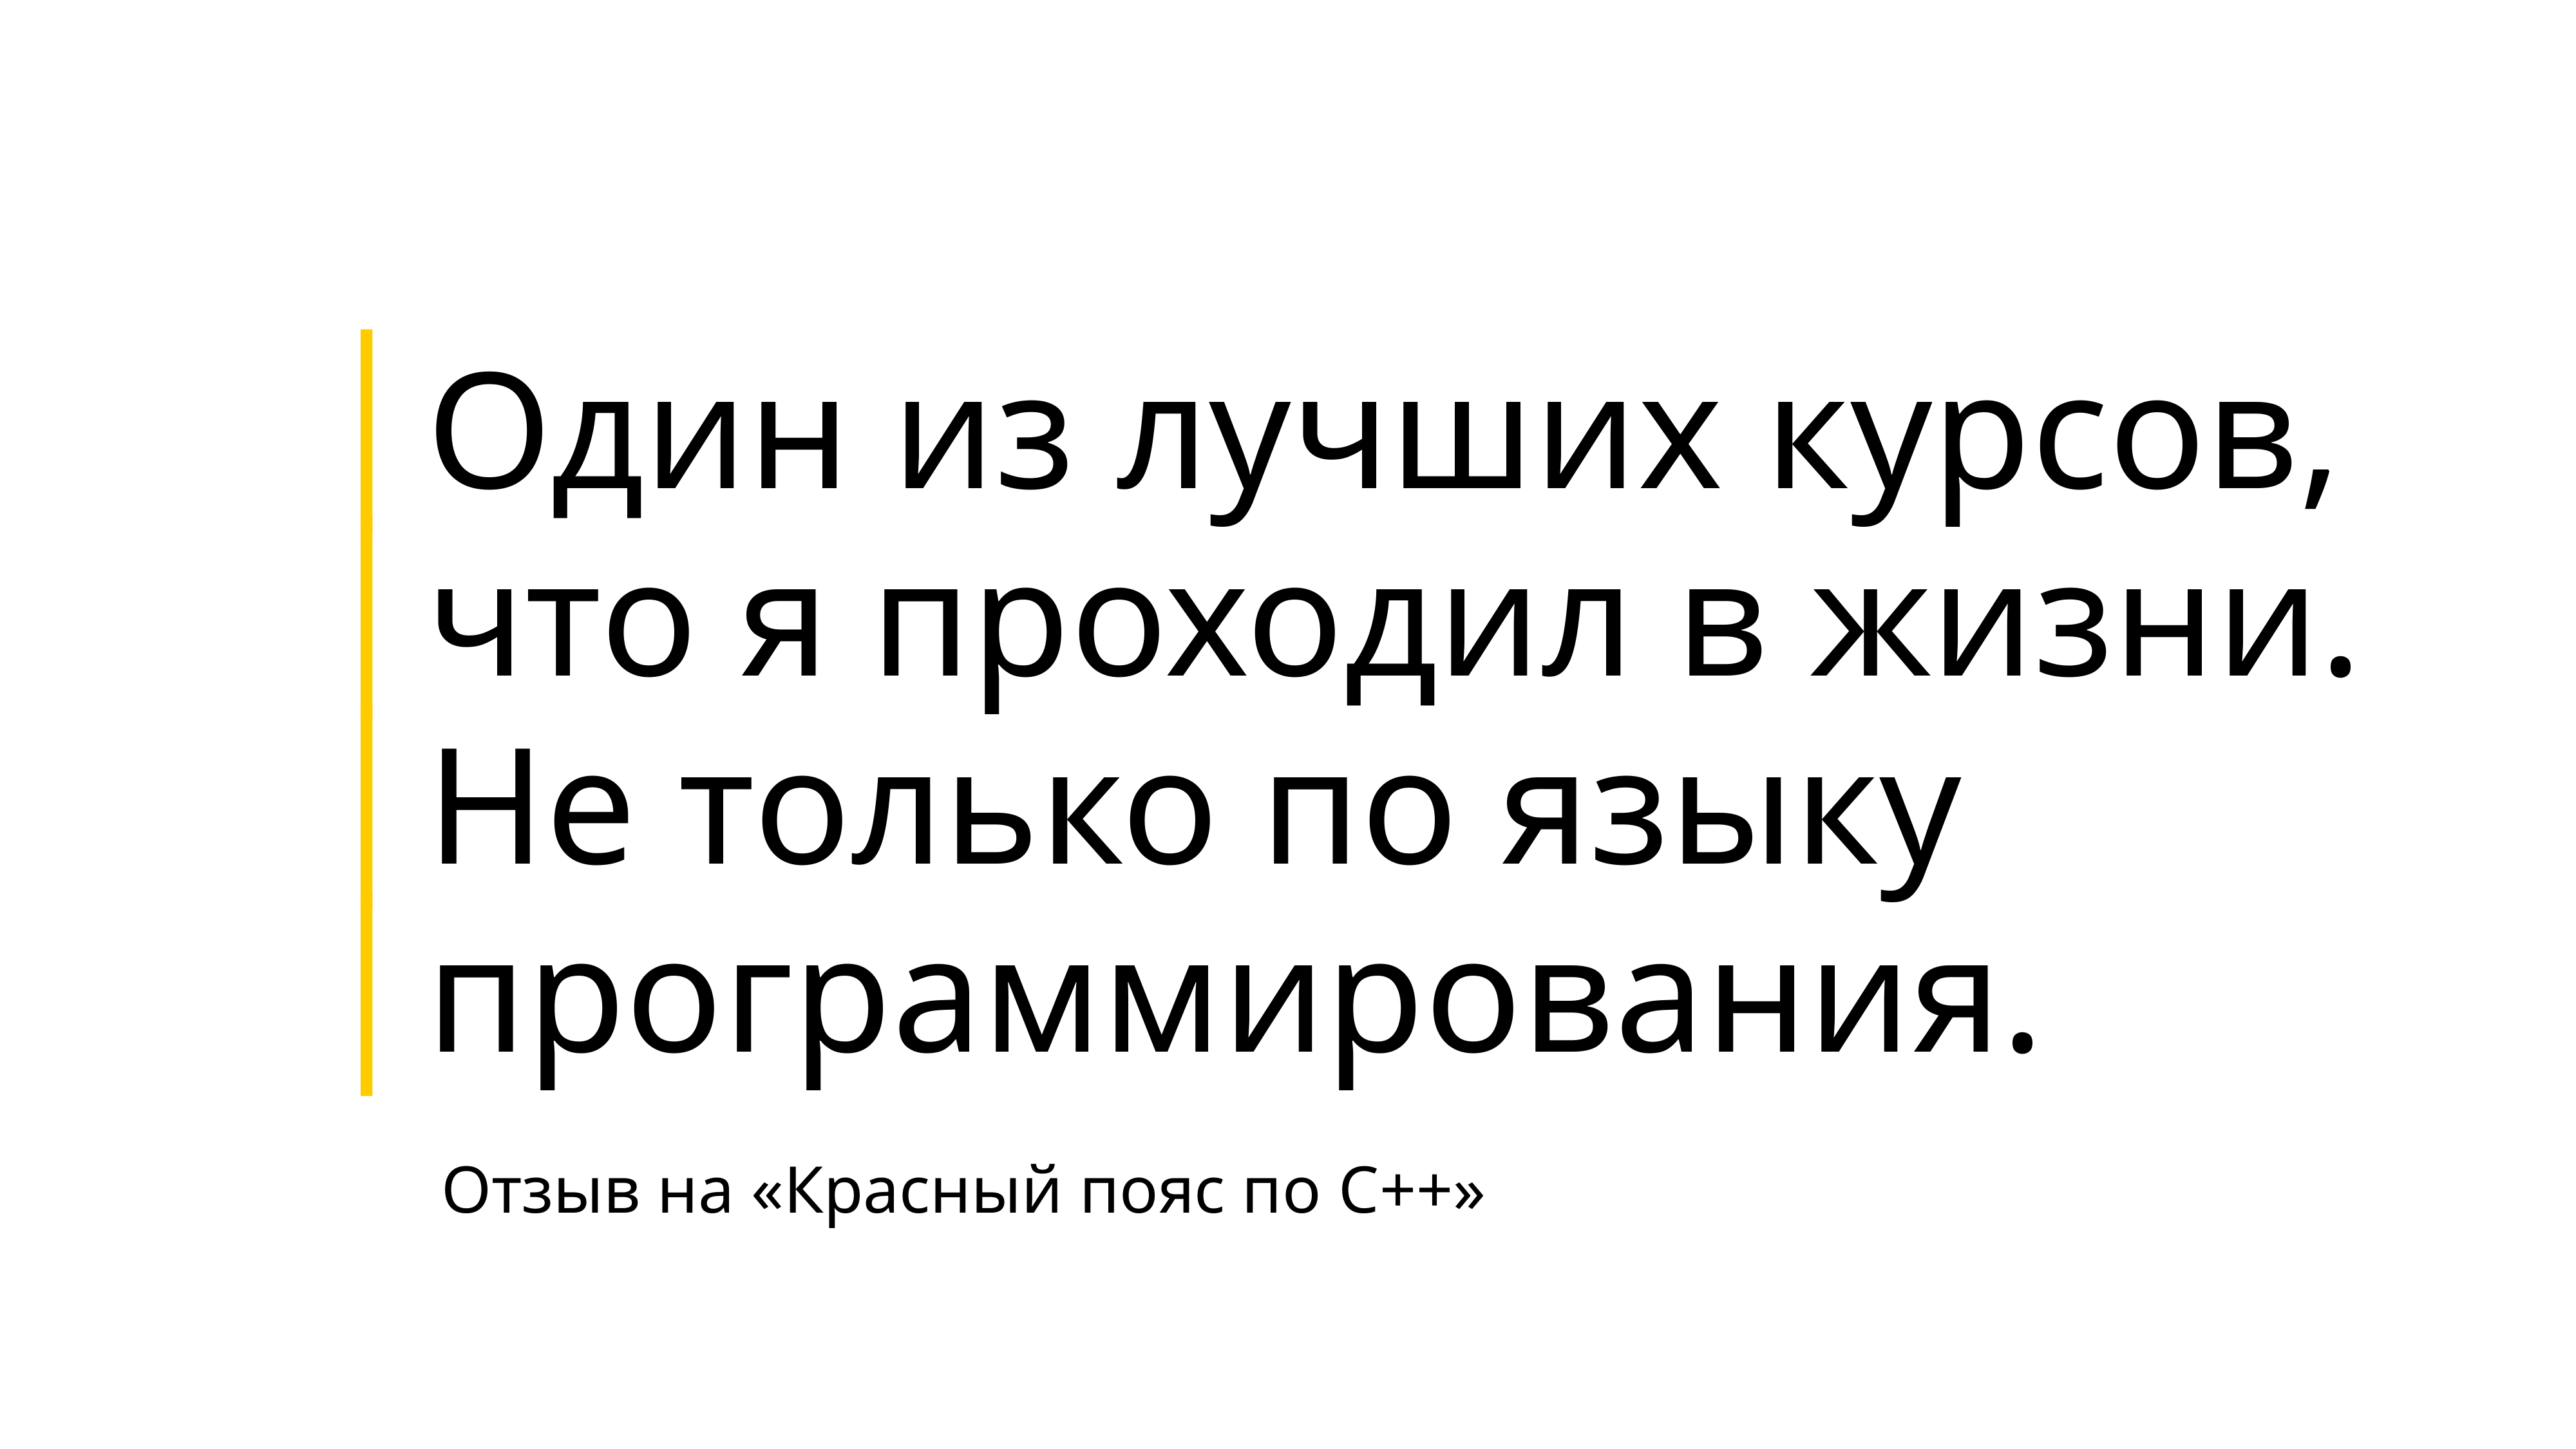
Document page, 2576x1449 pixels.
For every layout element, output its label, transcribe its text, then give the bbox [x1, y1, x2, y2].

list Один из лучших курсов, что я проходил в жизни. Не только по языку программирования. [322, 322, 2417, 1088]
list Отзыв на «Красный пояс по C++» [441, 1128, 2253, 1249]
